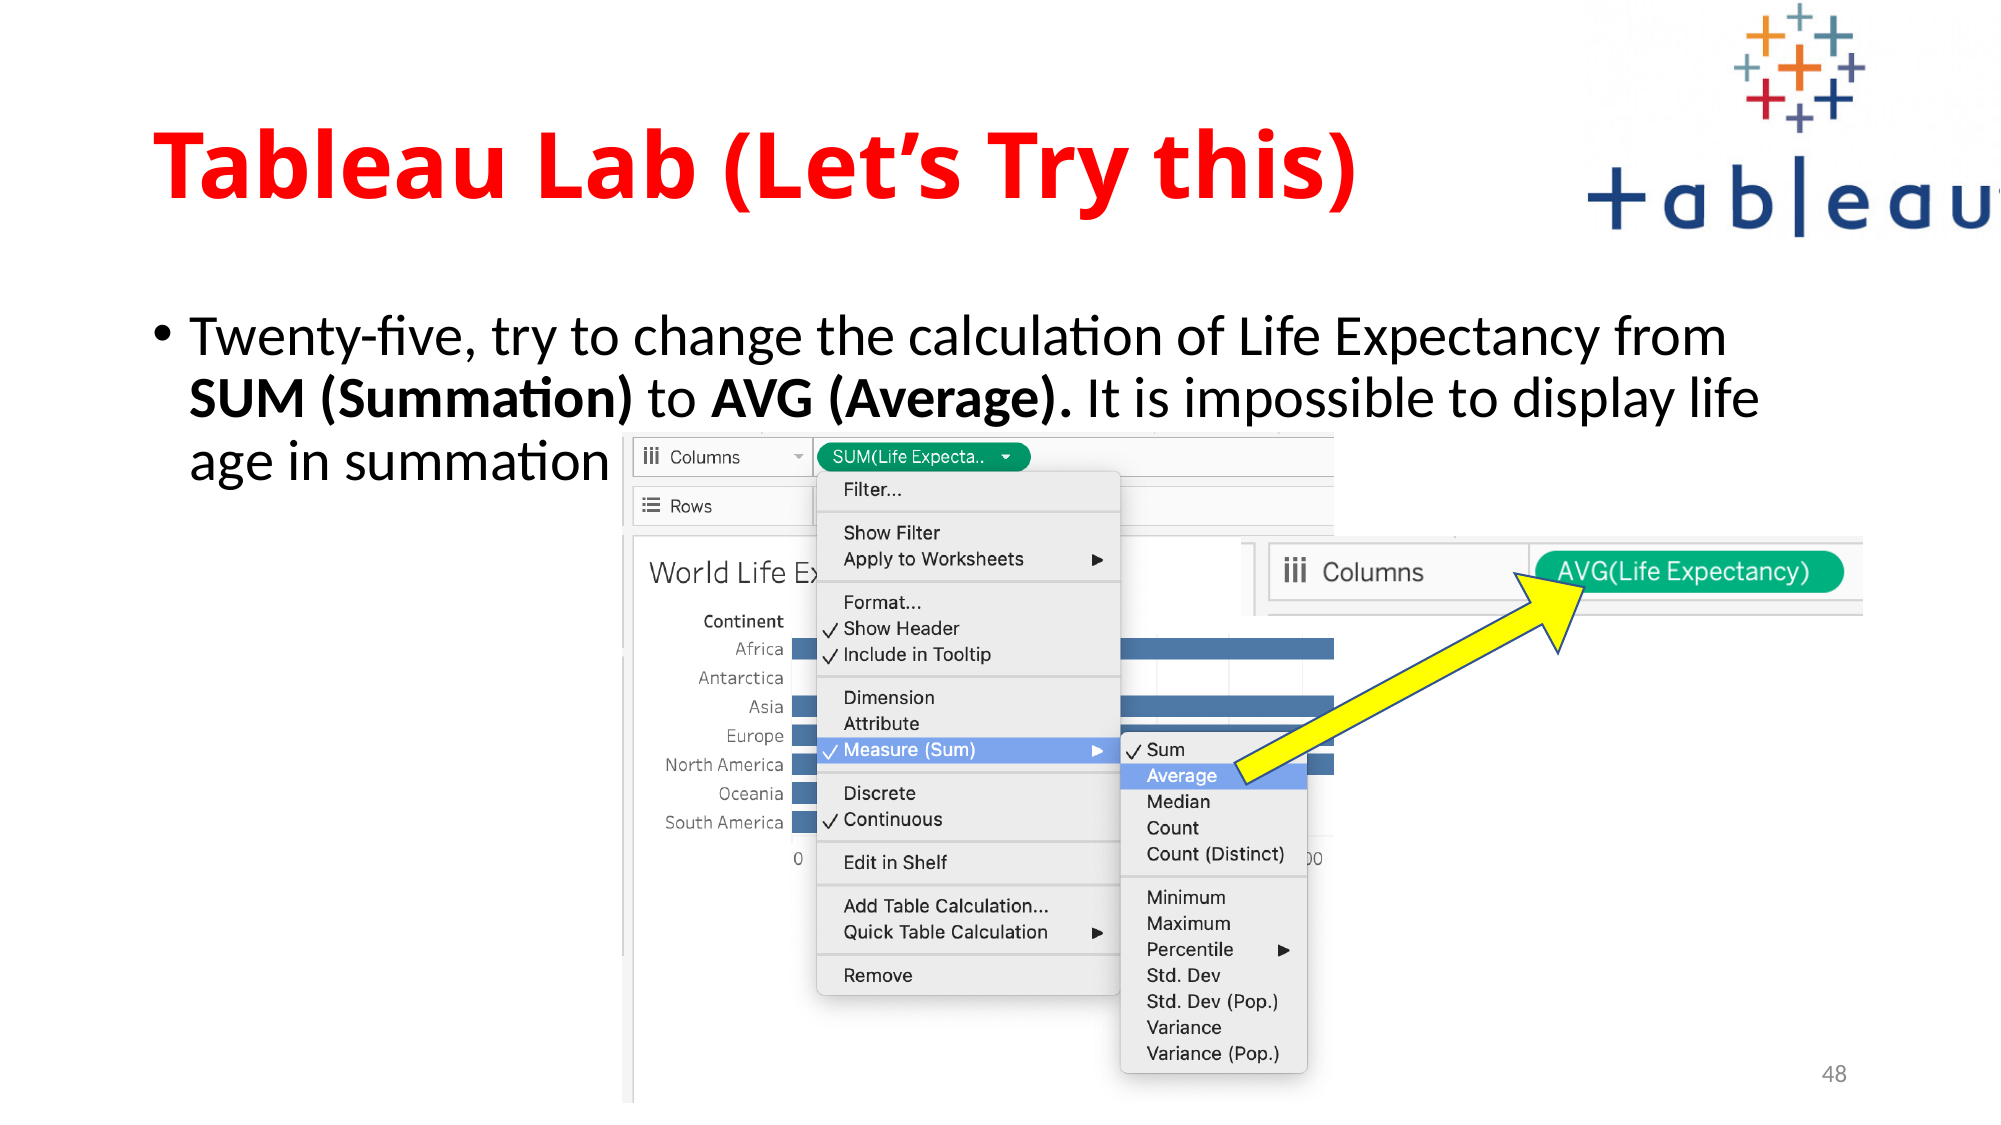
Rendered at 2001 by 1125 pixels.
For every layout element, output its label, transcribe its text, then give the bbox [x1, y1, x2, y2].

slide_number 47 [1412, 1042, 1863, 1103]
text_box [1334, 616, 1575, 739]
picture [1586, 0, 2000, 240]
list Twenty-five, try to change the calculation of Life Expectancy from SUM (Summation) to AVG (Average). It is impossible to display life age in summation [137, 297, 1863, 1012]
picture [622, 432, 1863, 1103]
title Tableau Lab (Let’s Try this) [137, 59, 1863, 278]
